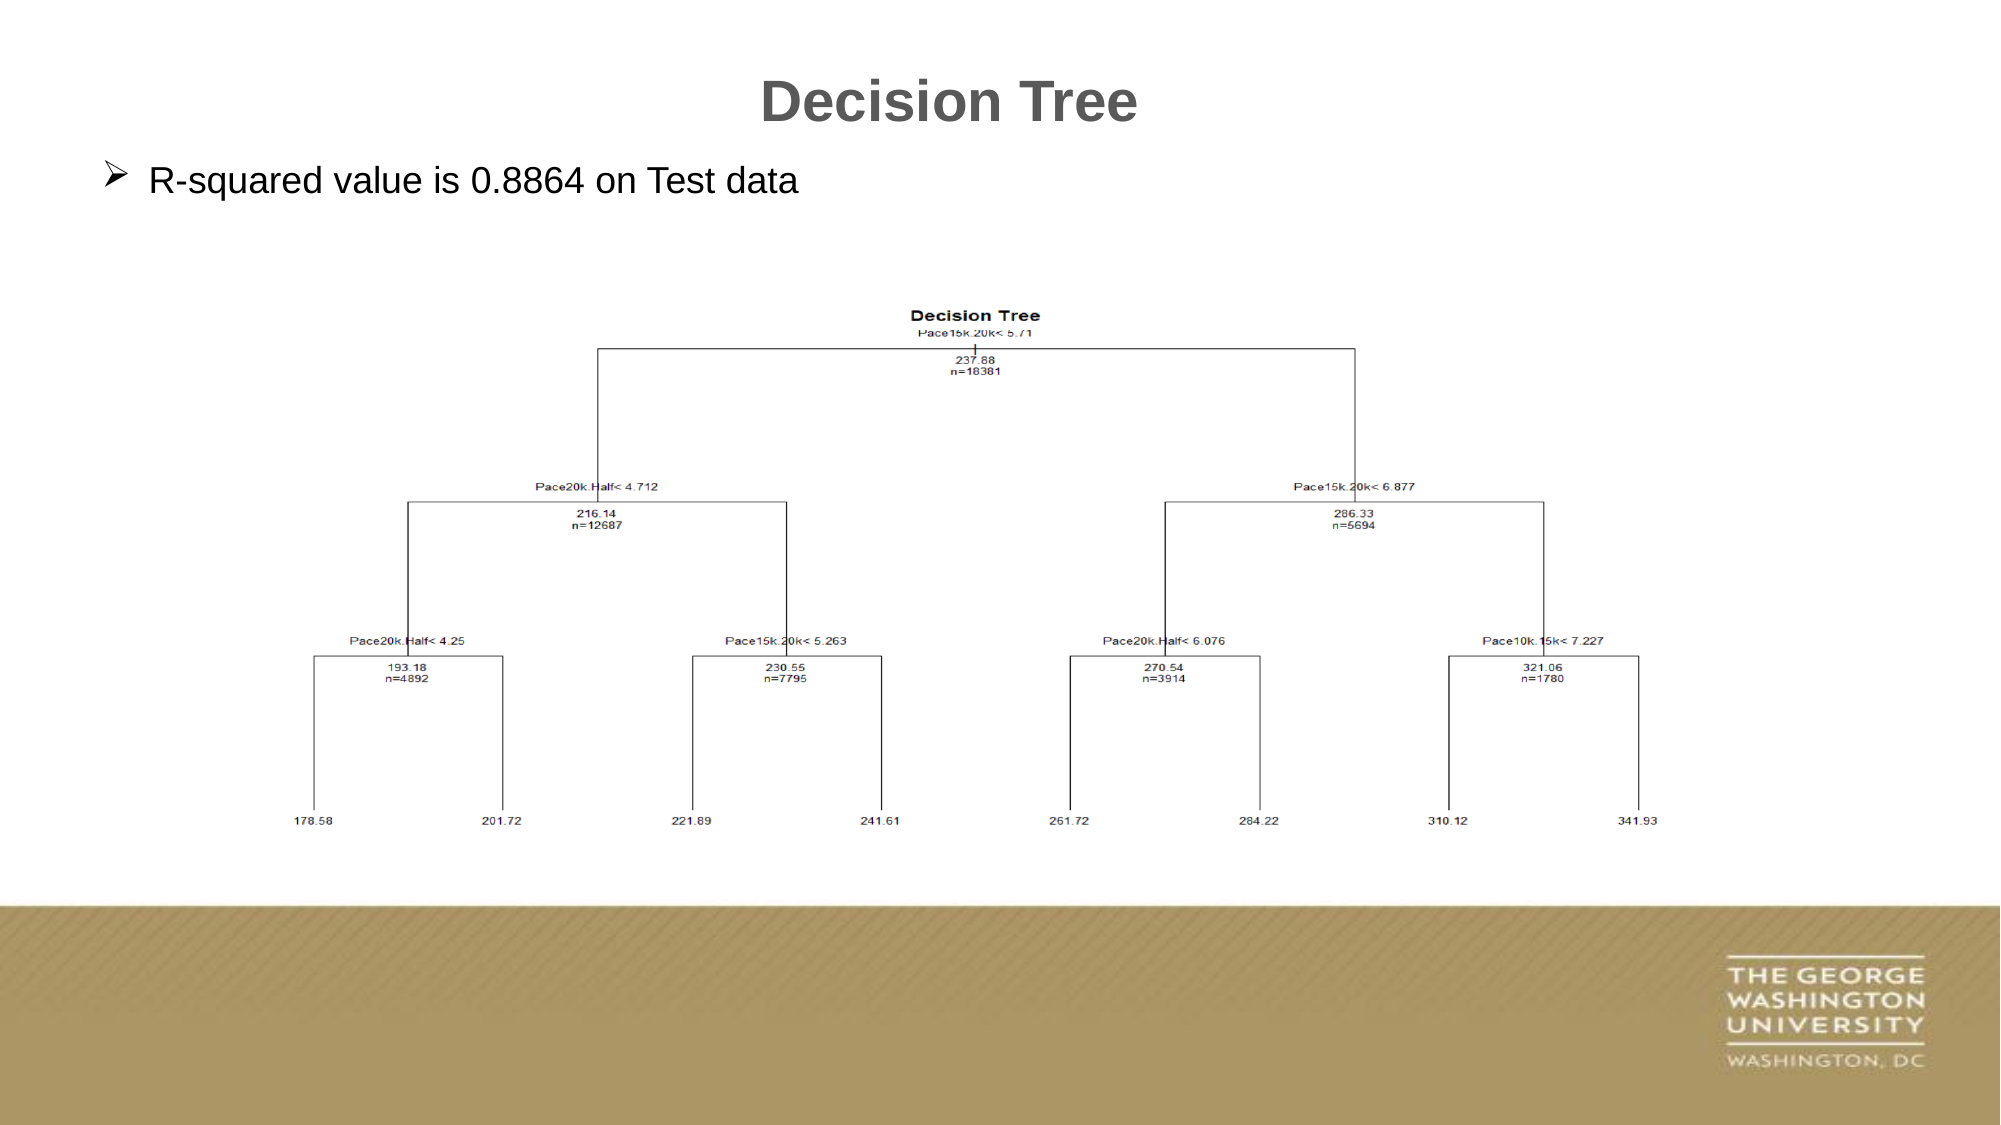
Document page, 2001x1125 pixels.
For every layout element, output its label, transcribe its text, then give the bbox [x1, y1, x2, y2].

text_box R-squared value is 0.8864 on Test data [86, 148, 1007, 209]
list Decision Tree [538, 55, 1362, 149]
picture [0, 0, 2000, 1125]
